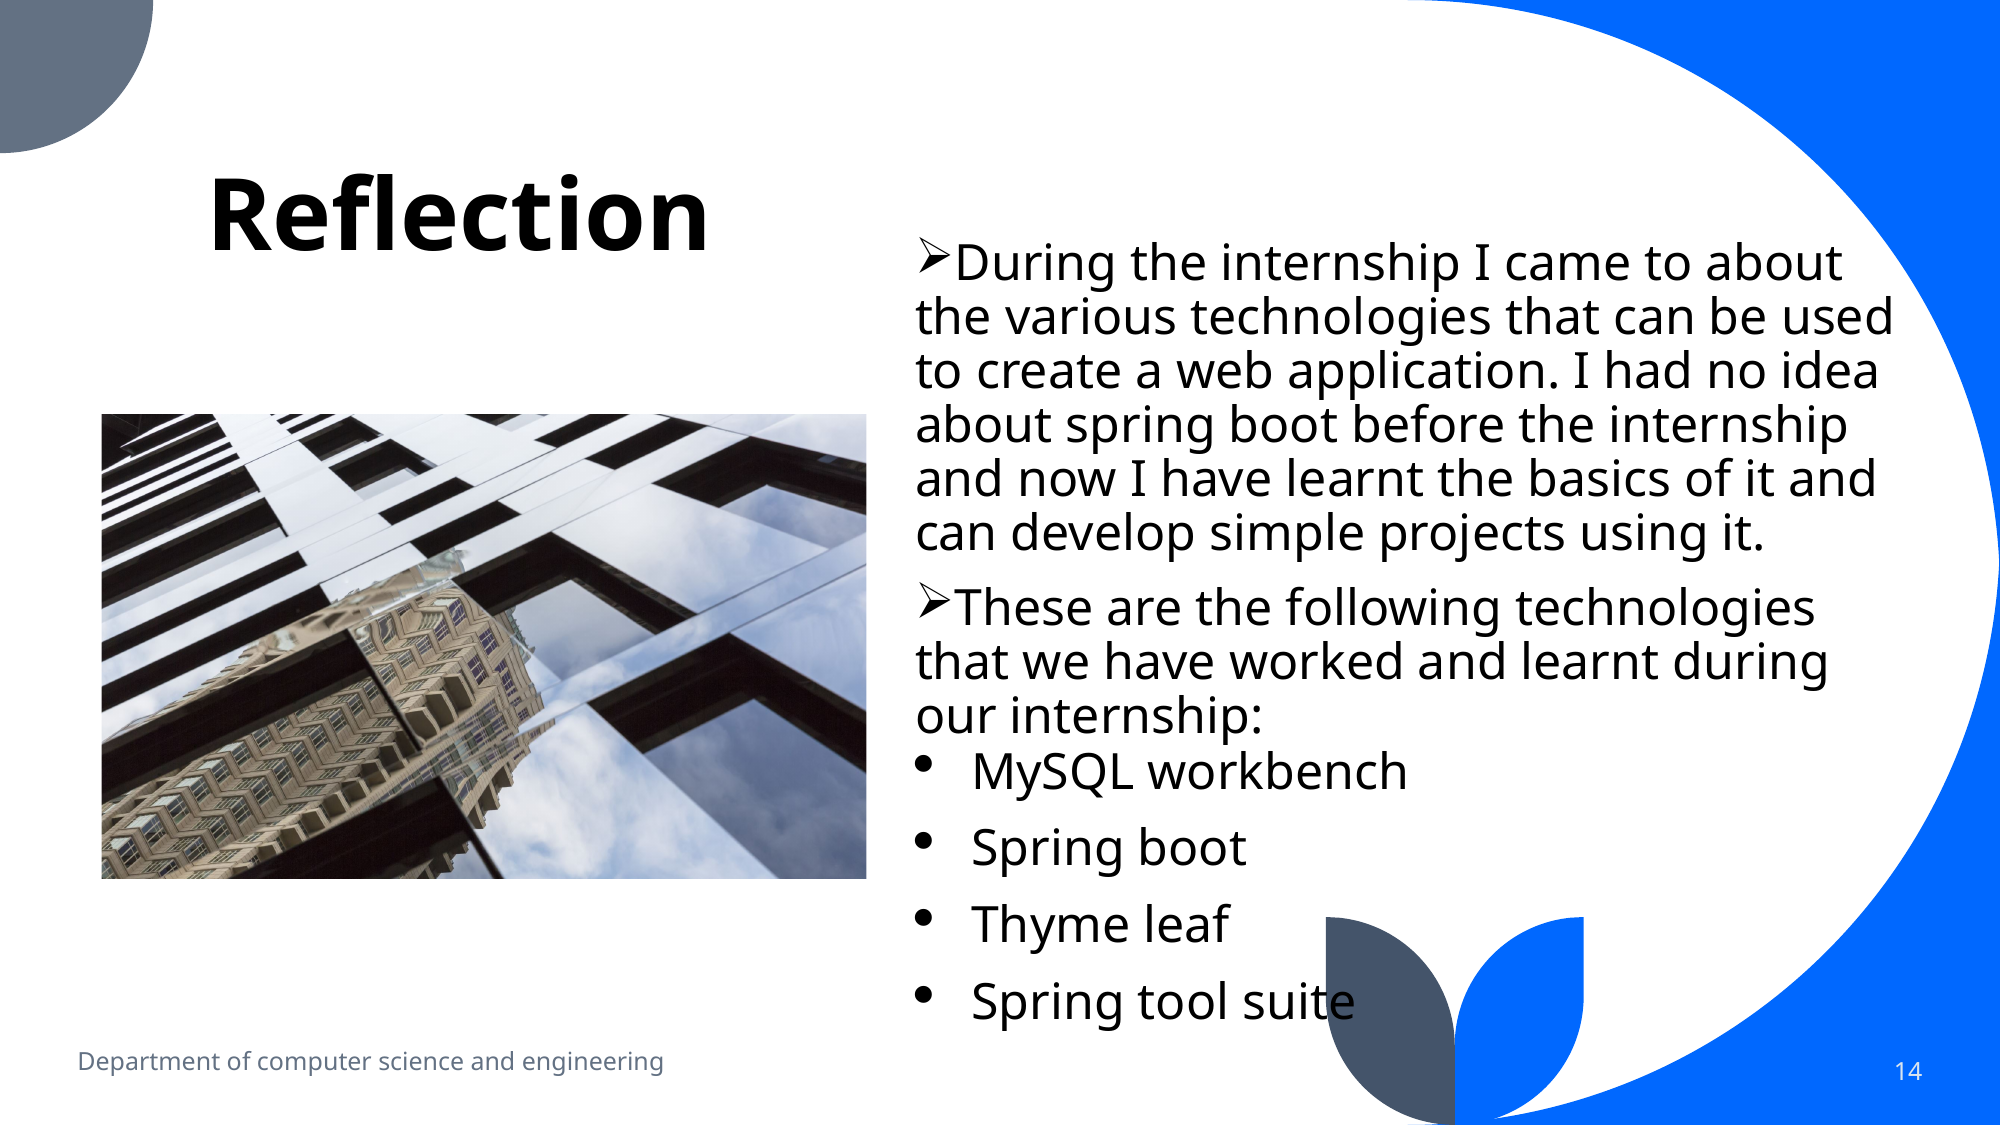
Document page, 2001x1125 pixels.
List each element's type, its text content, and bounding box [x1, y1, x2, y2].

slide_number 14 [1665, 1063, 1938, 1103]
slide_number Department of computer science and engineering [62, 1042, 698, 1078]
title Reflection [191, 62, 1796, 280]
list During the internship I came to about the various technologies that can be used to create a web application. I had no idea about spring boot before the internship and now I have learnt the basics of it and can develop simple projects using it. These are the following technologies that we have worked and learnt during our internship: MySQL workbench Spring boot Thyme leaf Spring tool suite [900, 230, 1938, 1063]
picture [101, 414, 867, 879]
